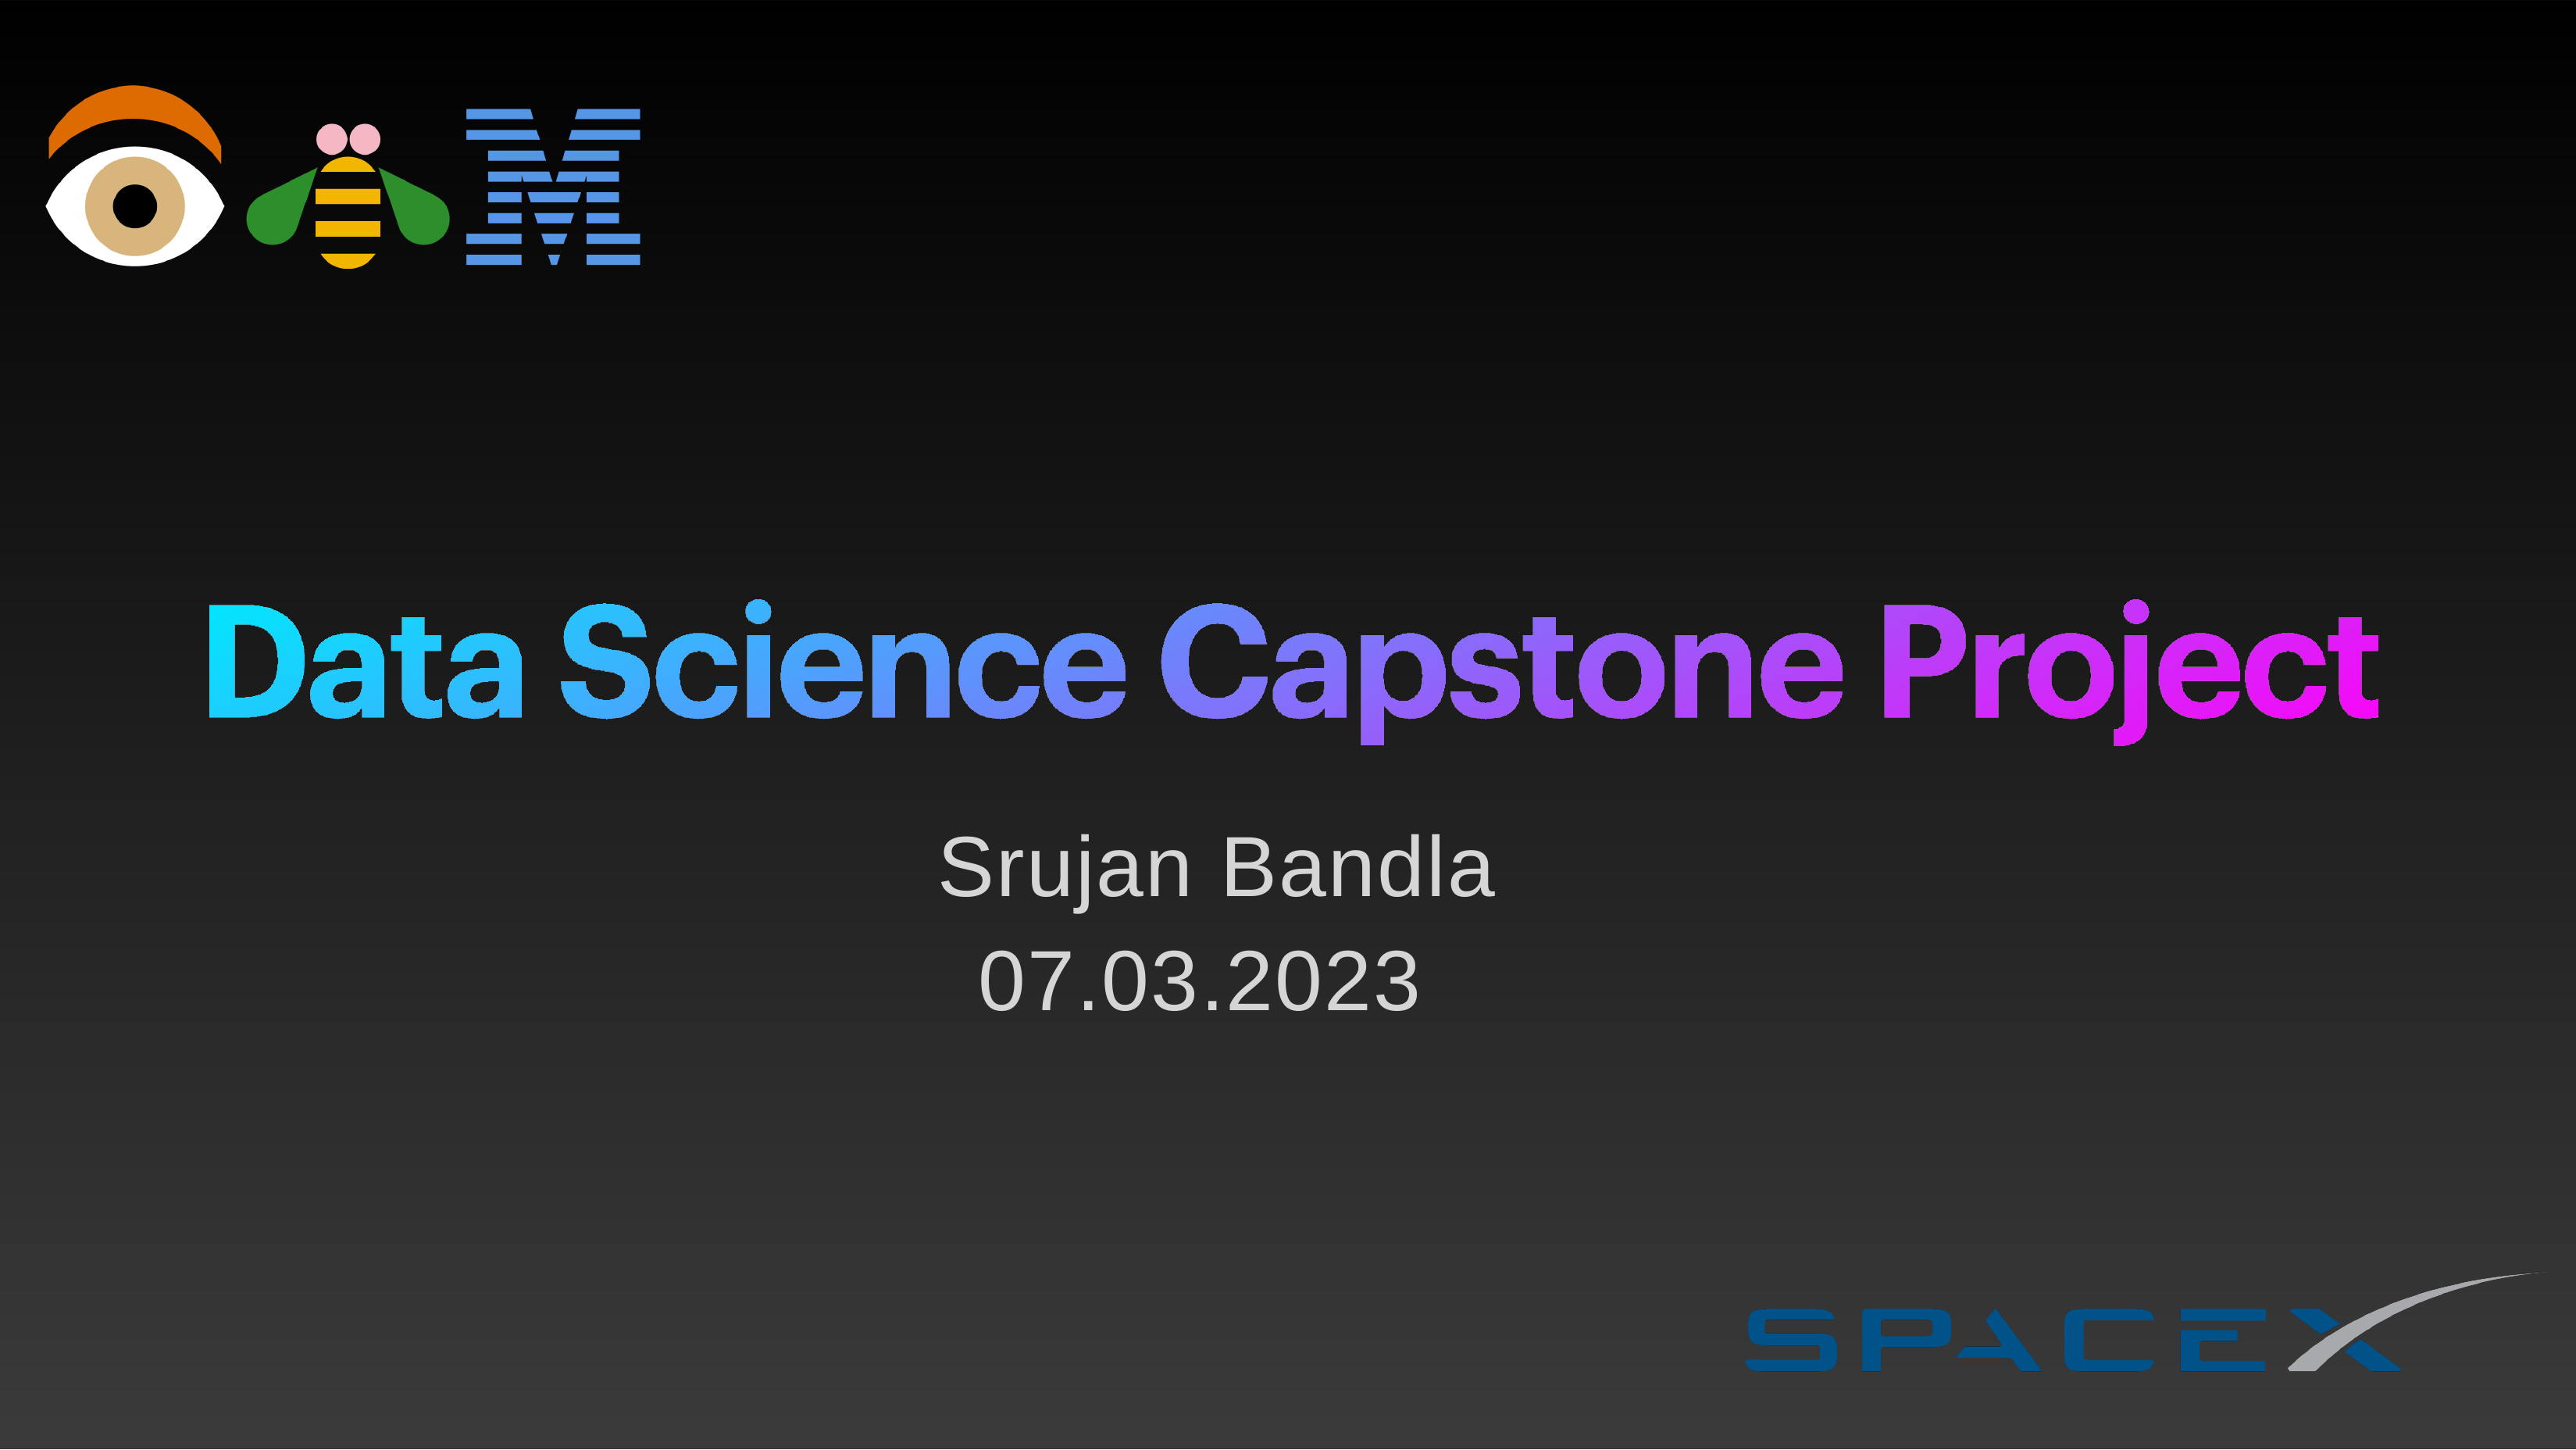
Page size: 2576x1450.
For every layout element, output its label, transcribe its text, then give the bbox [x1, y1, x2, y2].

picture [0, 0, 2576, 1449]
title Srujan Bandla 07.03.2023 [936, 798, 1556, 1042]
